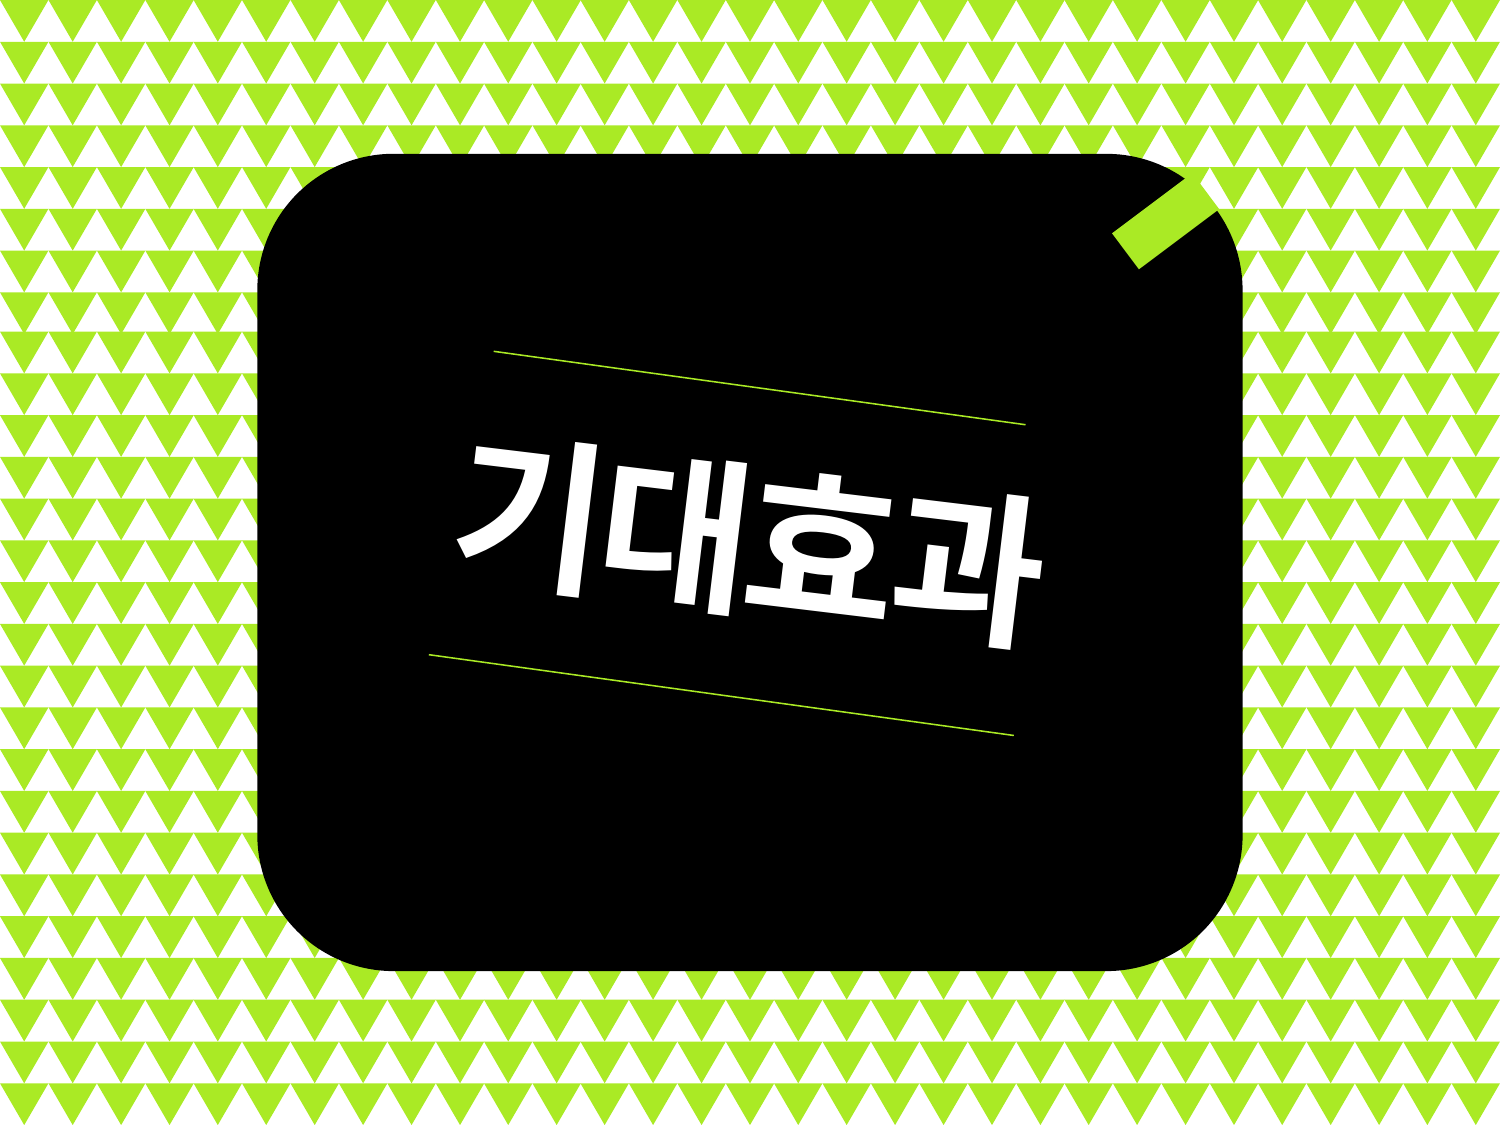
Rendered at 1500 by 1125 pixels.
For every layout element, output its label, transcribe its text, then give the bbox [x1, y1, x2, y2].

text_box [493, 350, 1026, 425]
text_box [428, 654, 1015, 736]
text_box [255, 151, 1245, 974]
text_box [1109, 171, 1222, 272]
text_box 기대효과 [426, 393, 1074, 682]
